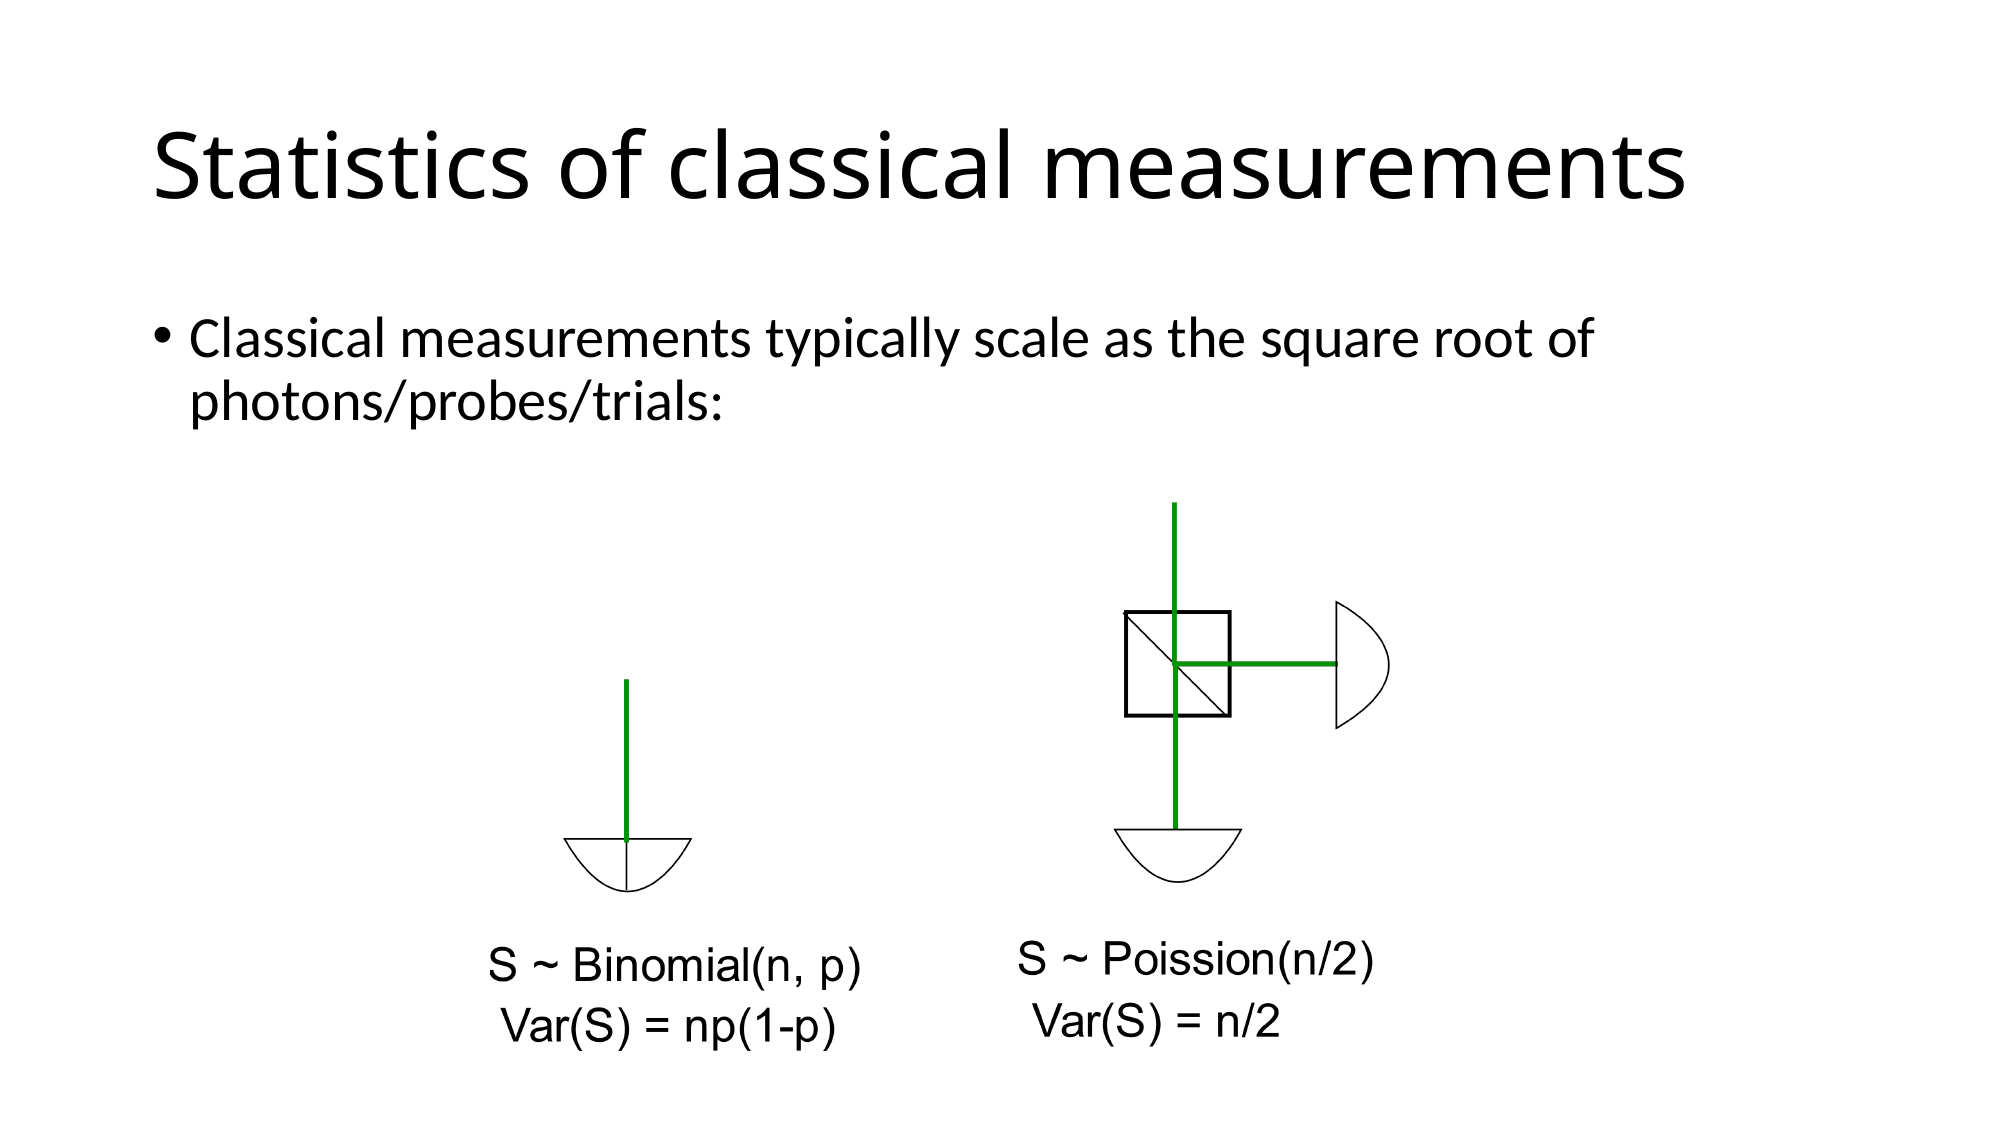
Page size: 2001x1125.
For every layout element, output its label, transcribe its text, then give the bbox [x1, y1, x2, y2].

picture [490, 502, 1427, 1051]
title Statistics of classical measurements [137, 59, 1863, 278]
list Classical measurements typically scale as the square root of photons/probes/trials: [137, 299, 1863, 1014]
